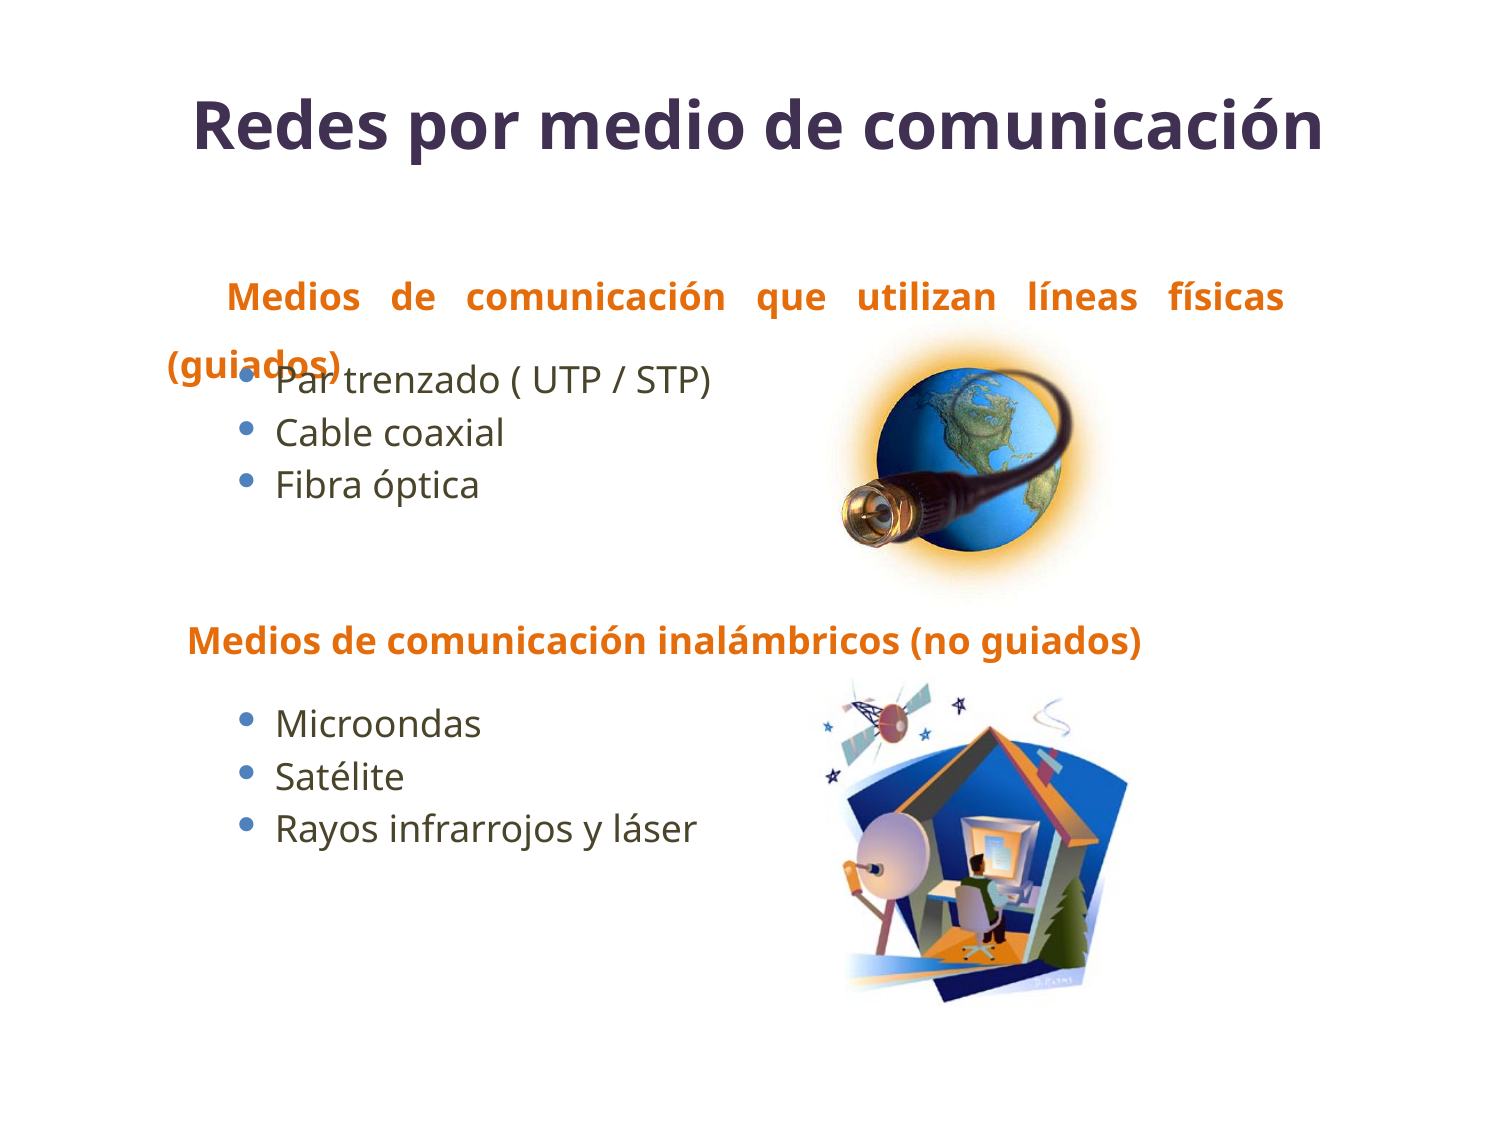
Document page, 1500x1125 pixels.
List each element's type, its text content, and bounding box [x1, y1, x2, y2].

text_box Redes por medio de comunicación [14, 29, 1486, 217]
picture [808, 676, 1133, 1006]
text_box Medios de comunicación que utilizan líneas físicas (guiados) [152, 243, 1301, 394]
picture [820, 313, 1126, 617]
text_box Par trenzado ( UTP / STP) Cable coaxial Fibra óptica [222, 348, 815, 559]
text_box Medios de comunicación inalámbricos (no guiados) [152, 587, 1301, 670]
text_box Microondas Satélite Rayos infrarrojos y láser [222, 693, 803, 903]
